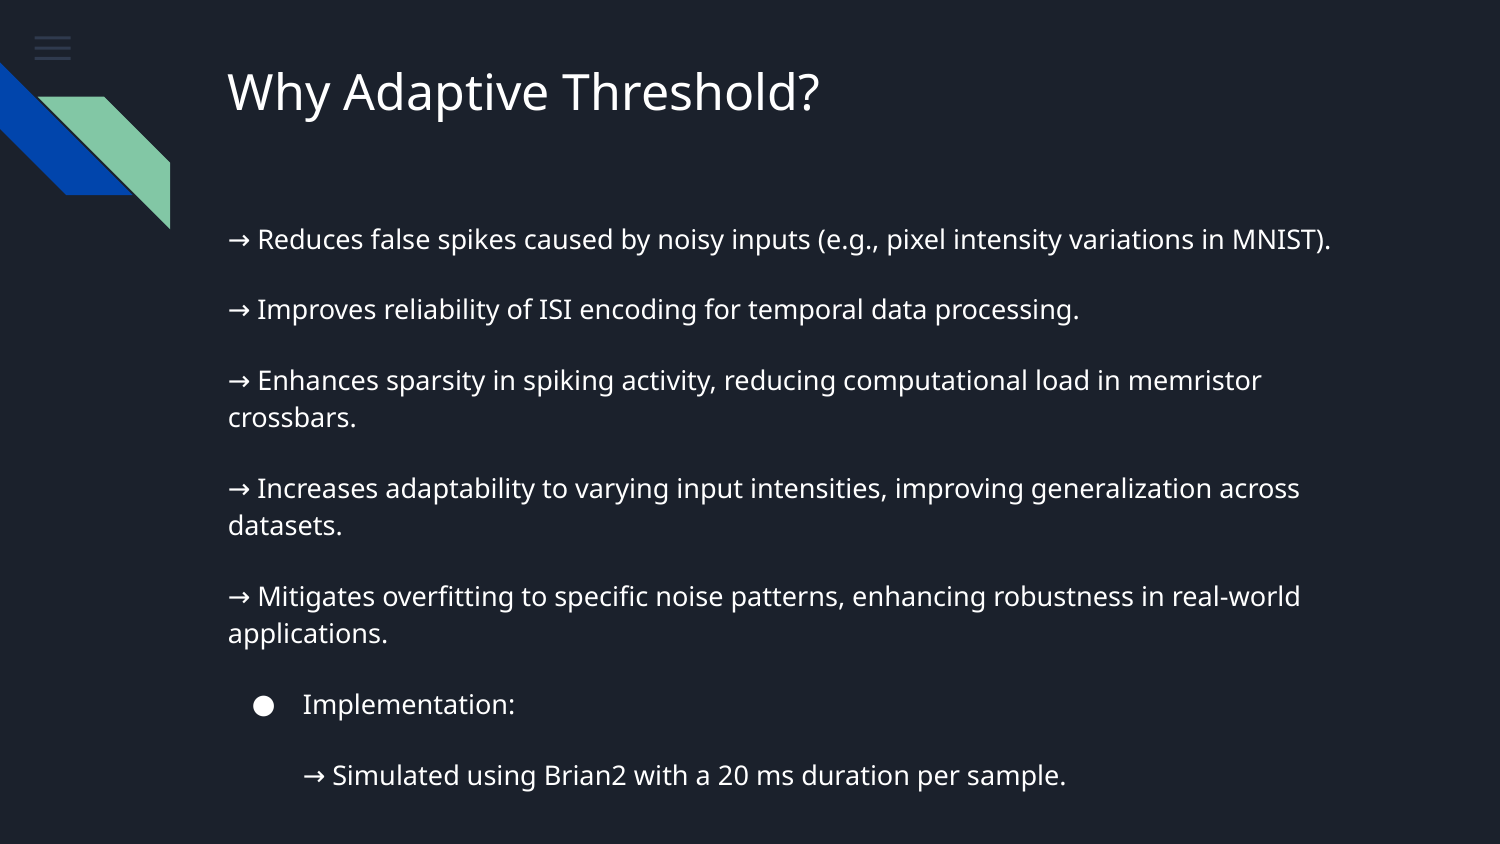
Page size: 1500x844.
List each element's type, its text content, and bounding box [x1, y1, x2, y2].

list → Reduces false spikes caused by noisy inputs (e.g., pixel intensity variations in MNIST). → Improves reliability of ISI encoding for temporal data processing. → Enhances sparsity in spiking activity, reducing computational load in memristor crossbars. → Increases adaptability to varying input intensities, improving generalization across datasets. → Mitigates overfitting to specific noise patterns, enhancing robustness in real-world applications. Implementation: → Simulated using Brian2 with a 20 ms duration per sample. [212, 202, 1368, 748]
title Why Adaptive Threshold? [212, 45, 1368, 134]
